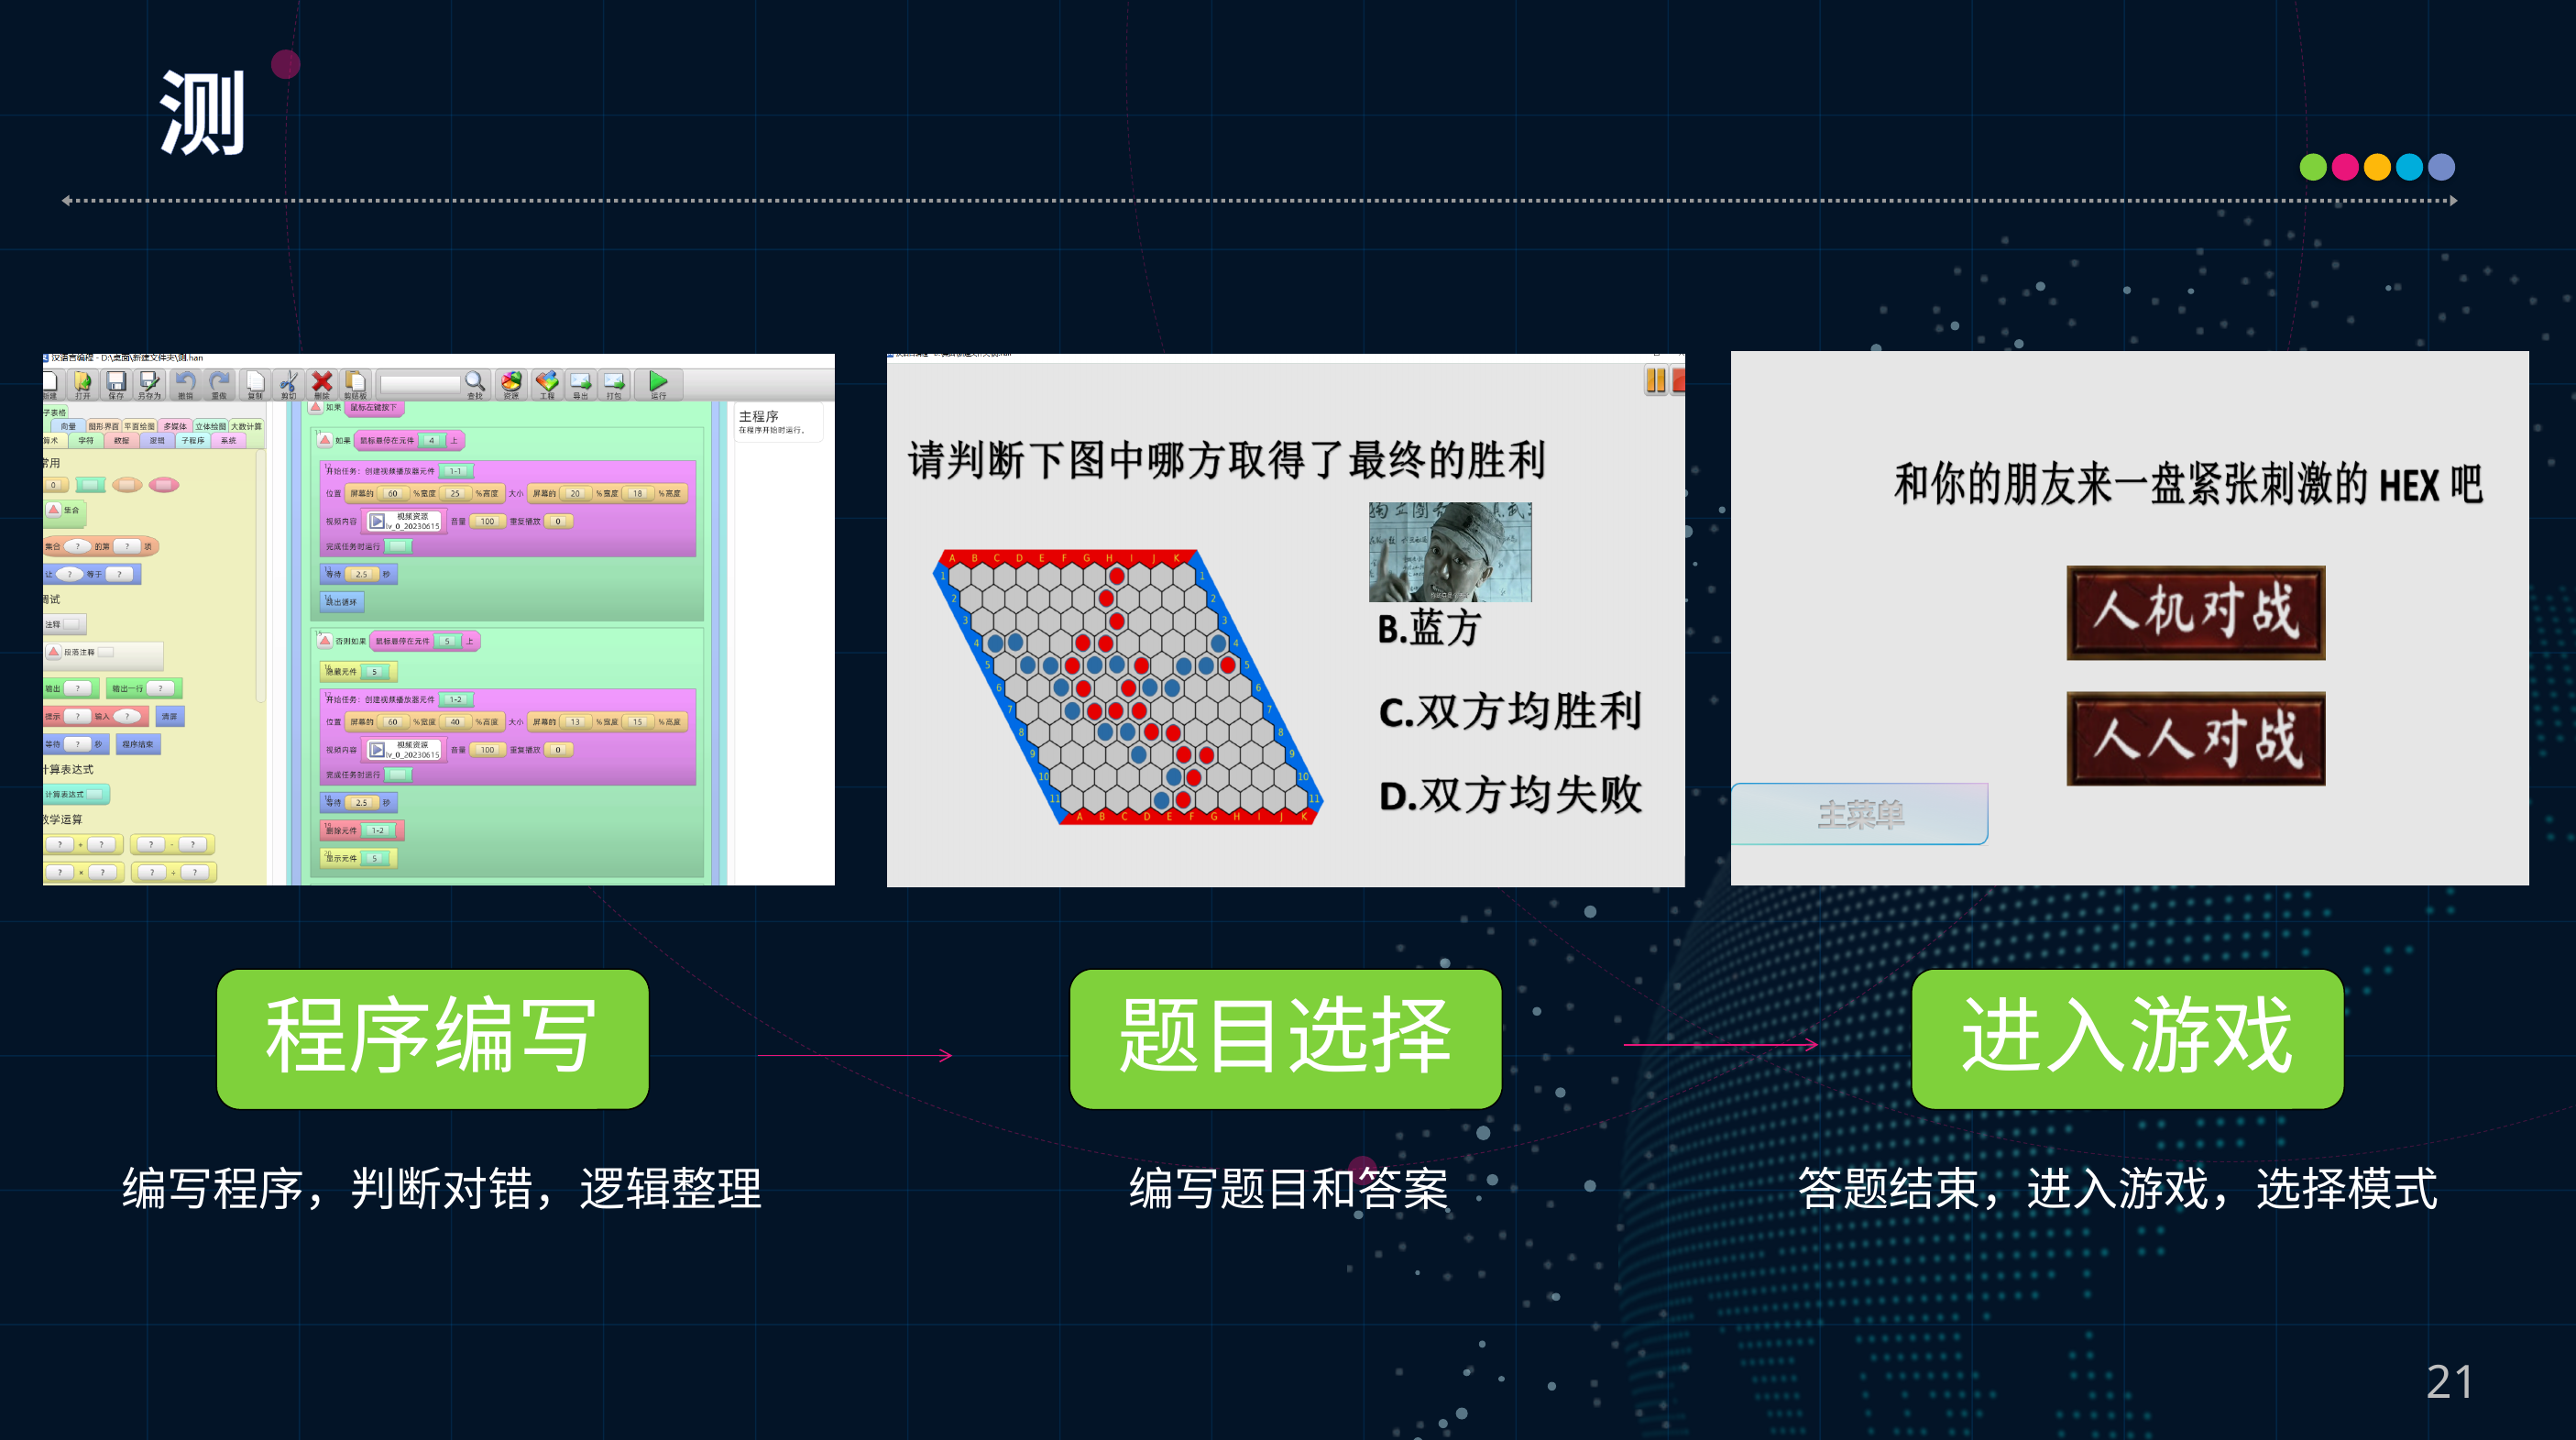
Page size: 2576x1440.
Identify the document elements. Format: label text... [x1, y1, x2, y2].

text_box 答题结束，进入游戏，选择模式 [1783, 1152, 2472, 1222]
text_box 编写程序，判断对错，逻辑整理 [108, 1152, 796, 1222]
text_box 21 [2411, 1347, 2494, 1428]
text_box 测 [100, 49, 262, 172]
text_box 进入游戏 [1911, 969, 2345, 1110]
text_box 编写题目和答案 [1114, 1152, 1783, 1222]
text_box 程序编写 [216, 969, 650, 1110]
text_box 题目选择 [1069, 969, 1503, 1110]
picture [42, 354, 836, 885]
picture [887, 351, 2576, 1440]
